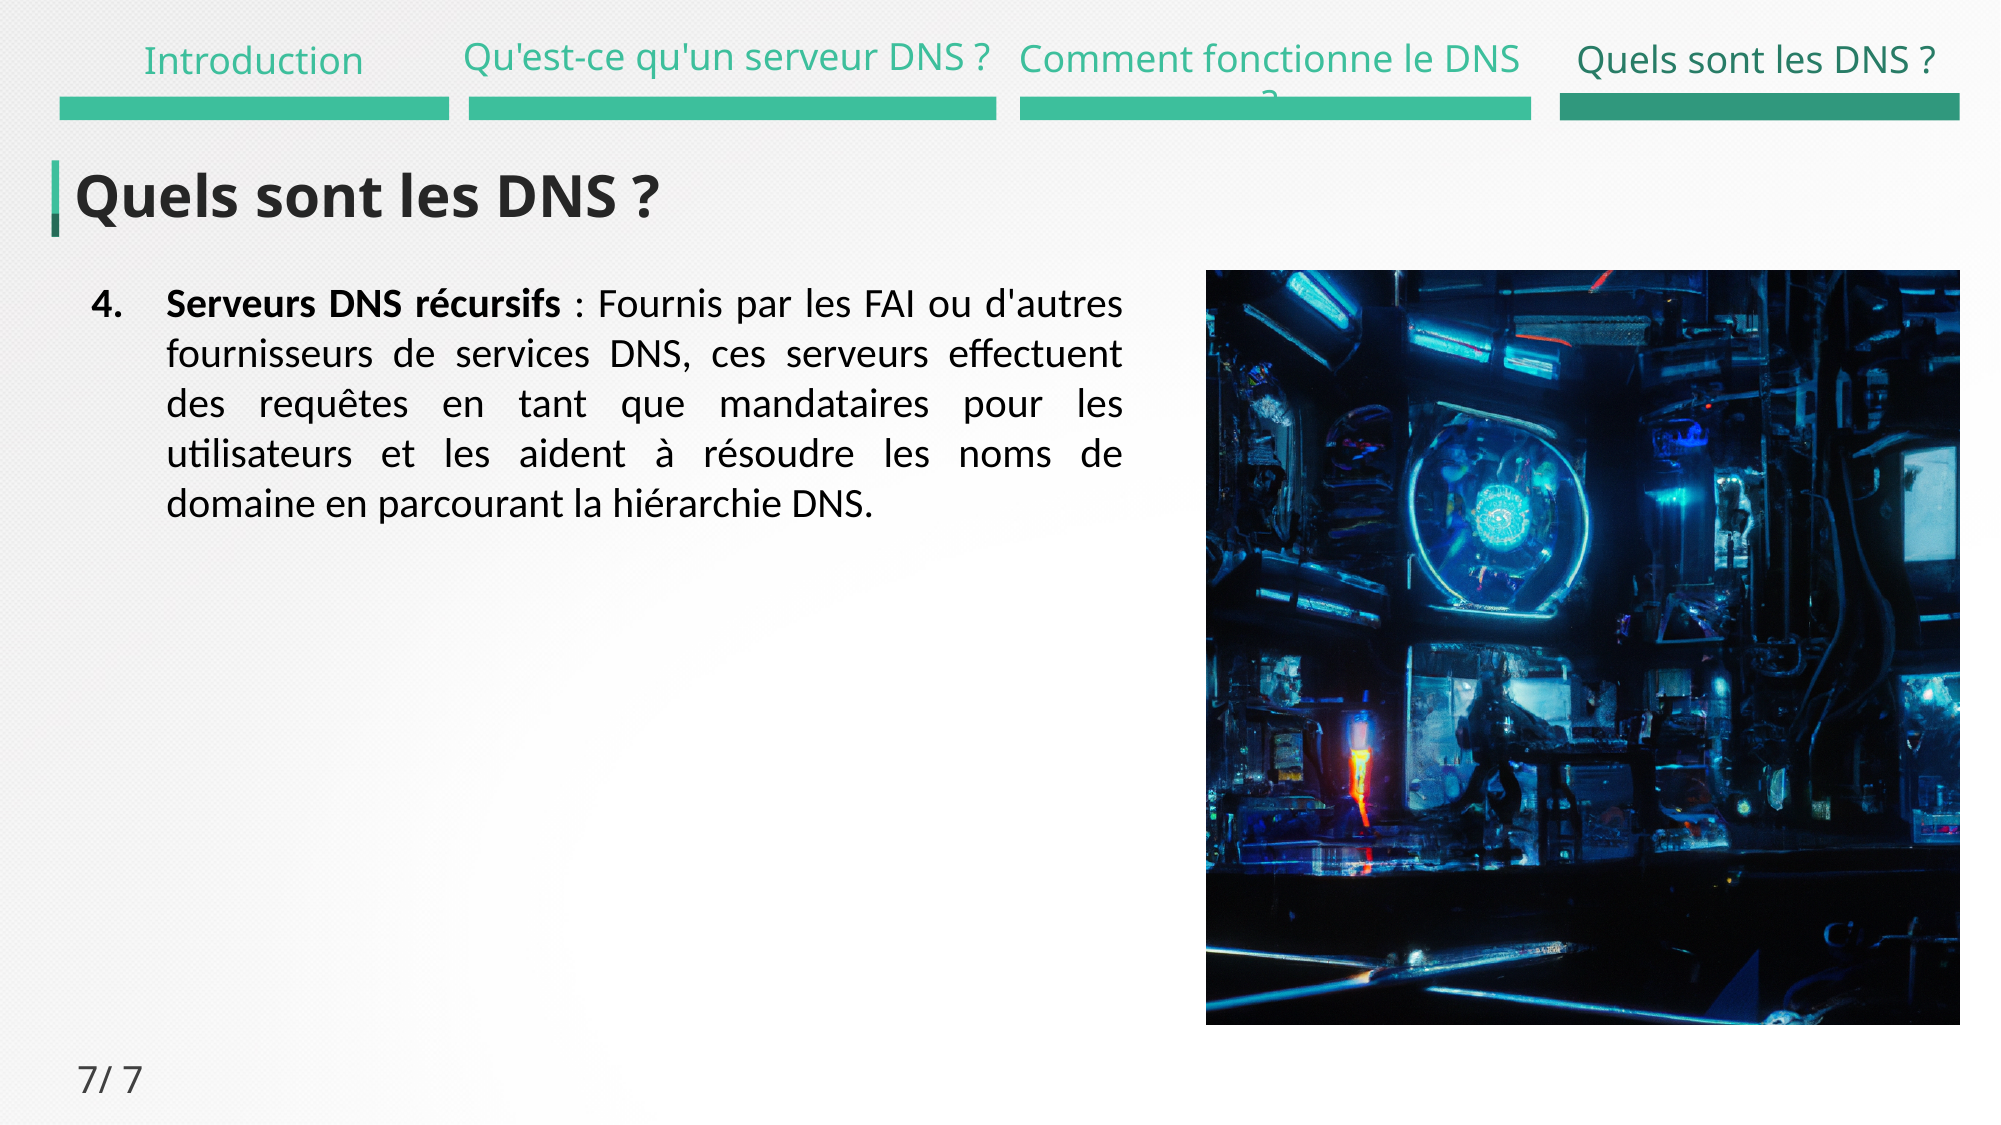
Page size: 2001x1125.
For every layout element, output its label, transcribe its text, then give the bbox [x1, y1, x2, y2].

text_box Quels sont les DNS ? [59, 159, 702, 271]
text_box [1019, 96, 1532, 121]
text_box Comment fonctionne le DNS ? [999, 27, 1541, 177]
text_box 7/ 7 [33, 1040, 188, 1117]
text_box [1559, 92, 1961, 121]
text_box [51, 160, 60, 237]
text_box Serveurs DNS récursifs : Fournis par les FAI ou d'autres fournisseurs de services DNS, ces serveurs effectuent des requêtes en tant que mandataires pour les utilisateurs et les aident à résoudre les noms de domaine en parcourant la hiérarchie DNS. [76, 268, 1139, 534]
text_box Quels sont les DNS ? [1556, 28, 1957, 134]
text_box Introduction [100, 29, 409, 90]
text_box Qu'est-ce qu'un serveur DNS ? [445, 25, 1009, 86]
picture [0, 0, 2001, 1125]
text_box [58, 96, 450, 121]
text_box [468, 96, 997, 121]
